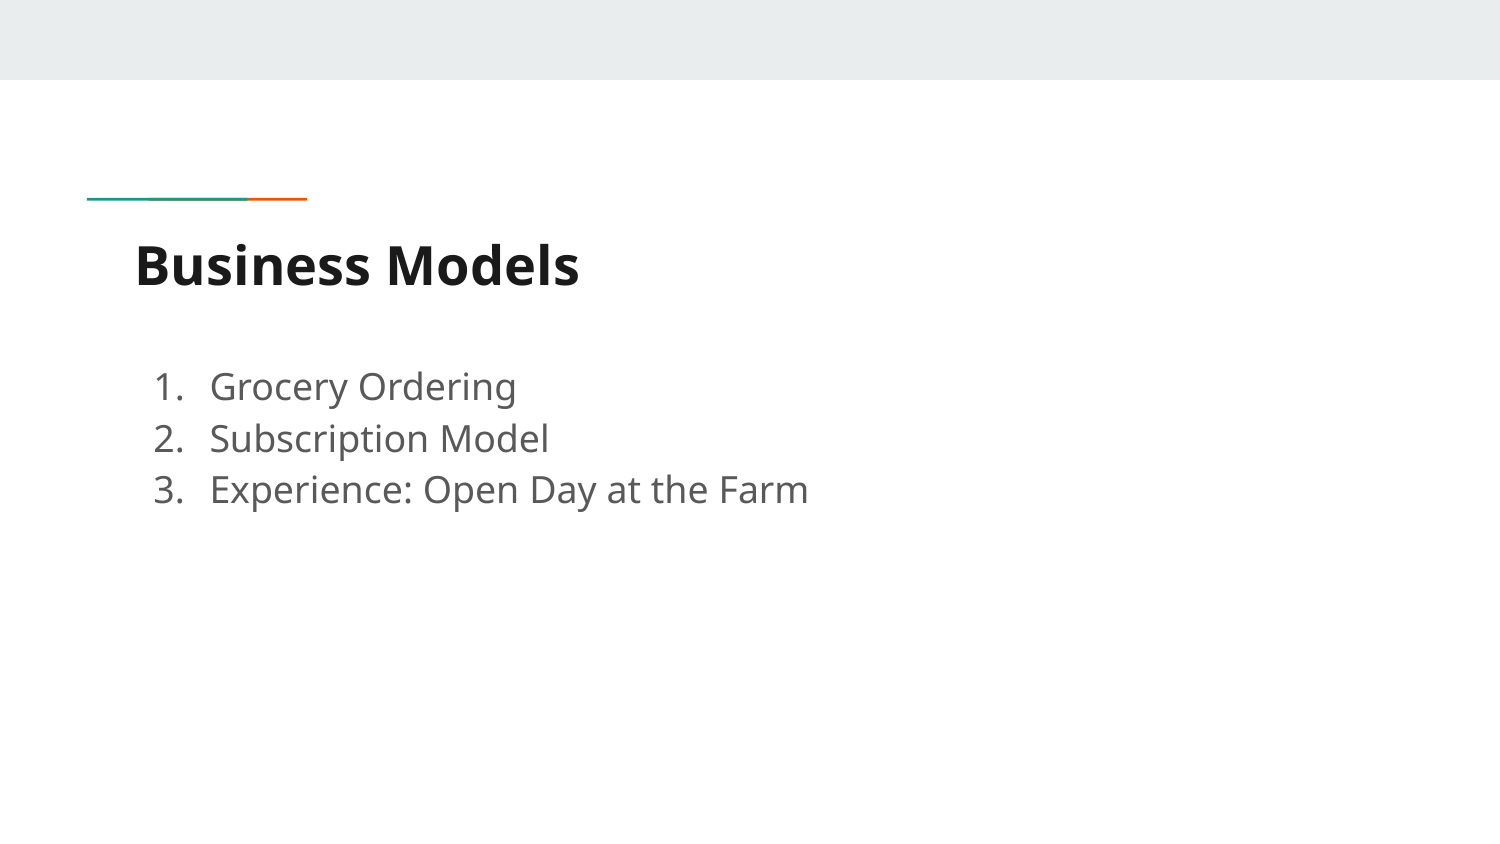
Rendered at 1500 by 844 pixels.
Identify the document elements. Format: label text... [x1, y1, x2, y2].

list Grocery Ordering Subscription Model Experience: Open Day at the Farm [119, 341, 1381, 712]
title Business Models [119, 216, 1381, 305]
